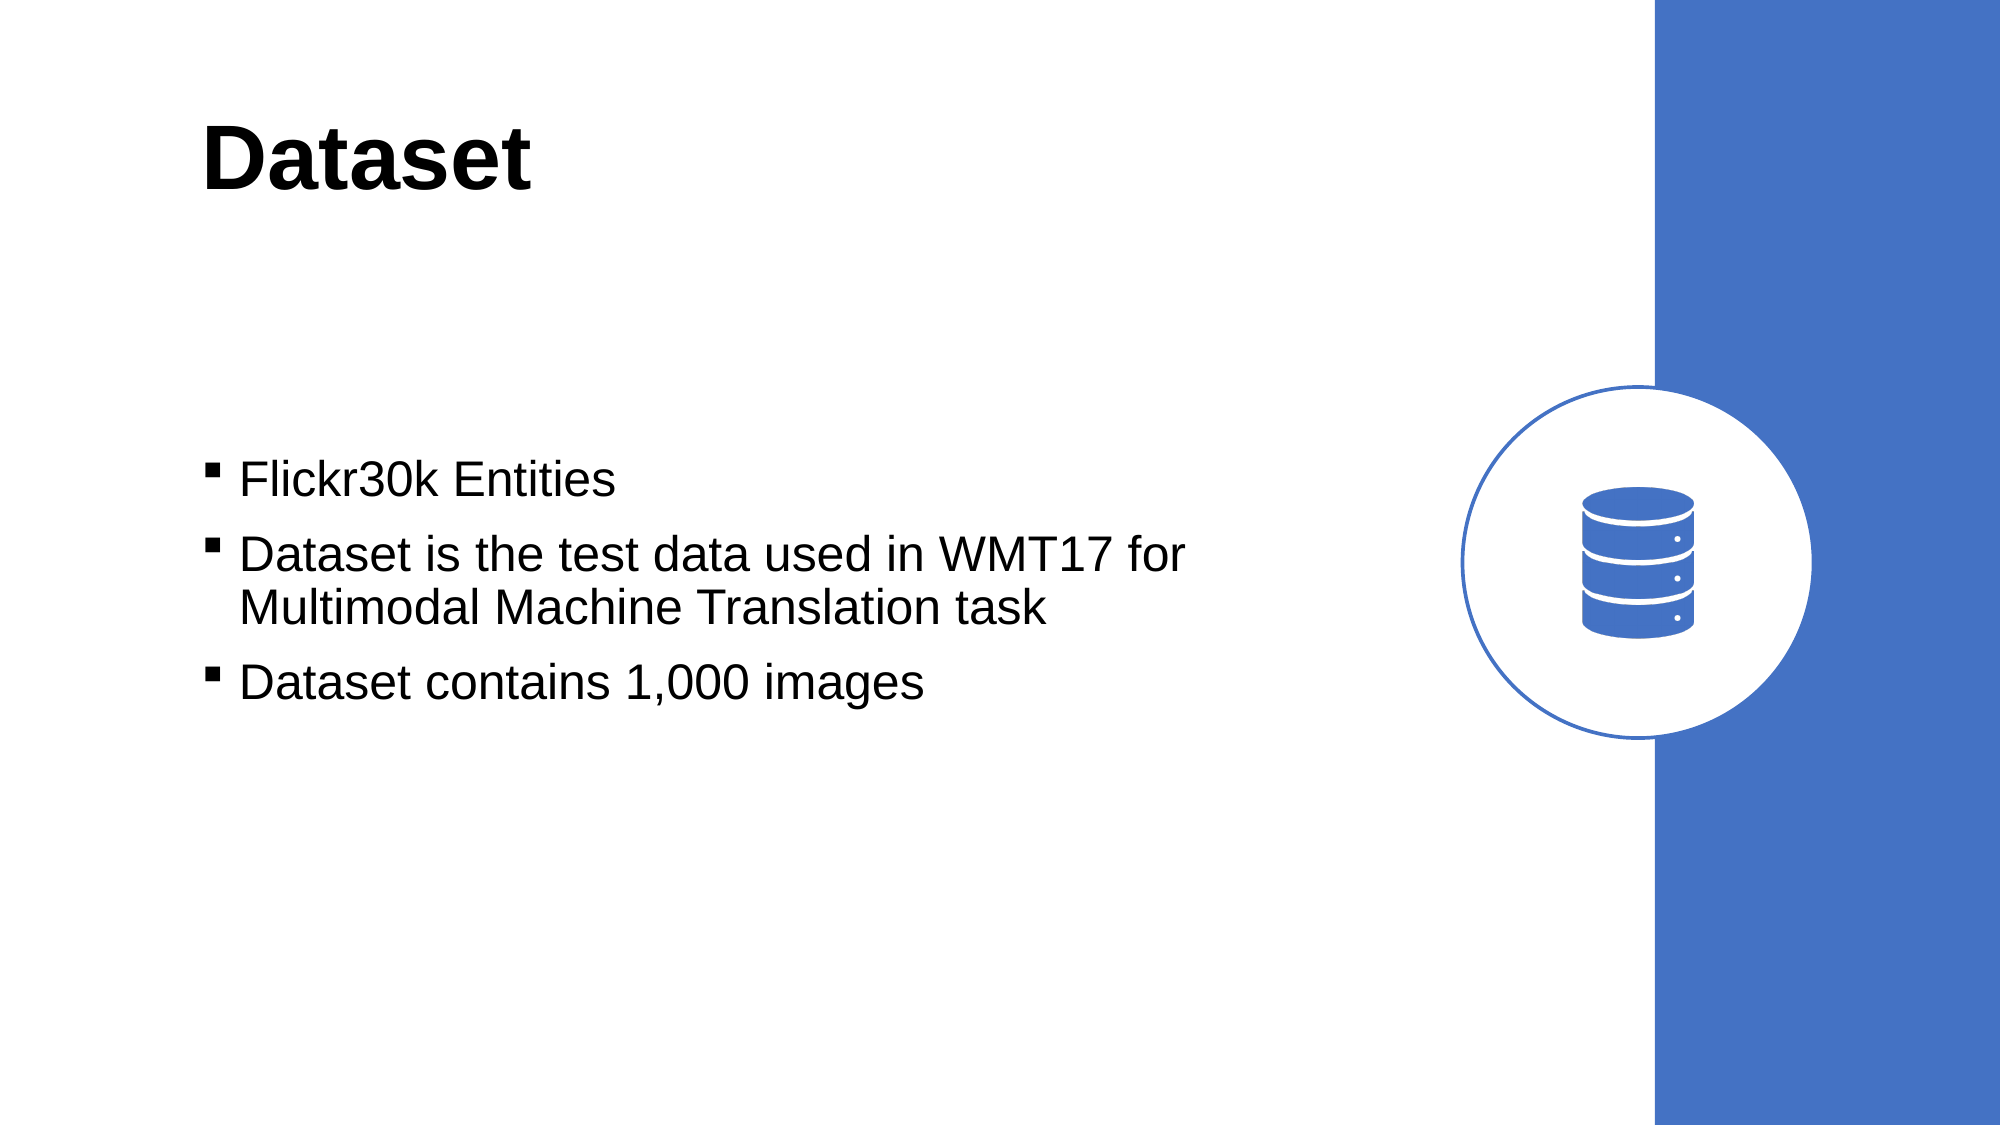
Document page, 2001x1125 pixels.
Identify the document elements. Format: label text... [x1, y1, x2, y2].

text_box [1654, 0, 2000, 1125]
picture [1544, 468, 1732, 657]
text_box [1461, 385, 1815, 740]
title Dataset [186, 102, 1413, 321]
list Flickr30k Entities Dataset is the test data used in WMT17 for Multimodal Machine Translation task Dataset contains 1,000 images [186, 373, 1248, 940]
